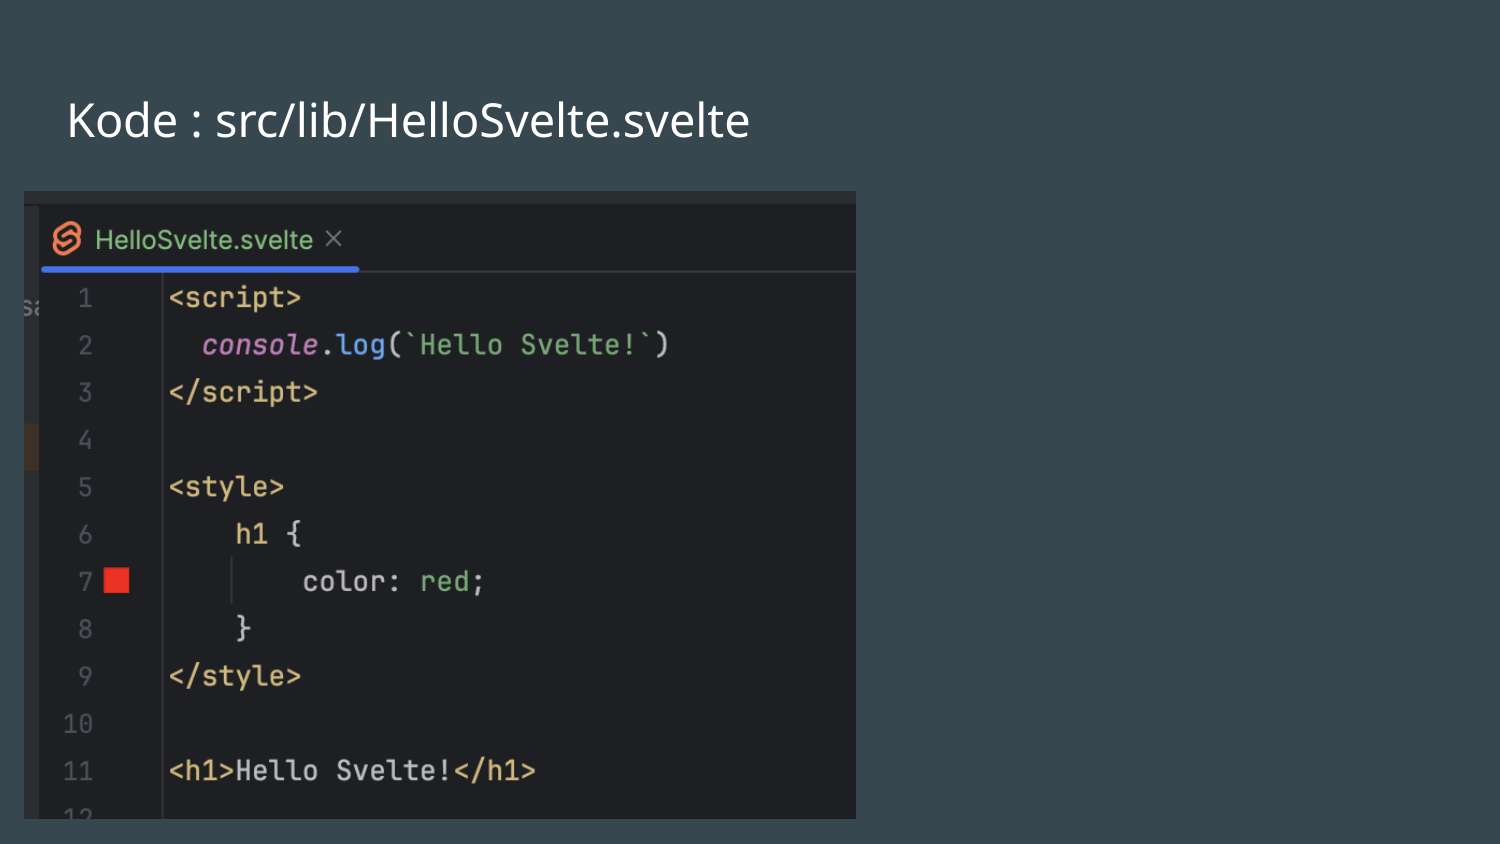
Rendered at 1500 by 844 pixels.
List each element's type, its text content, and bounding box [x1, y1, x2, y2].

title Kode : src/lib/HelloSvelte.svelte [51, 72, 1449, 167]
picture [24, 191, 856, 819]
